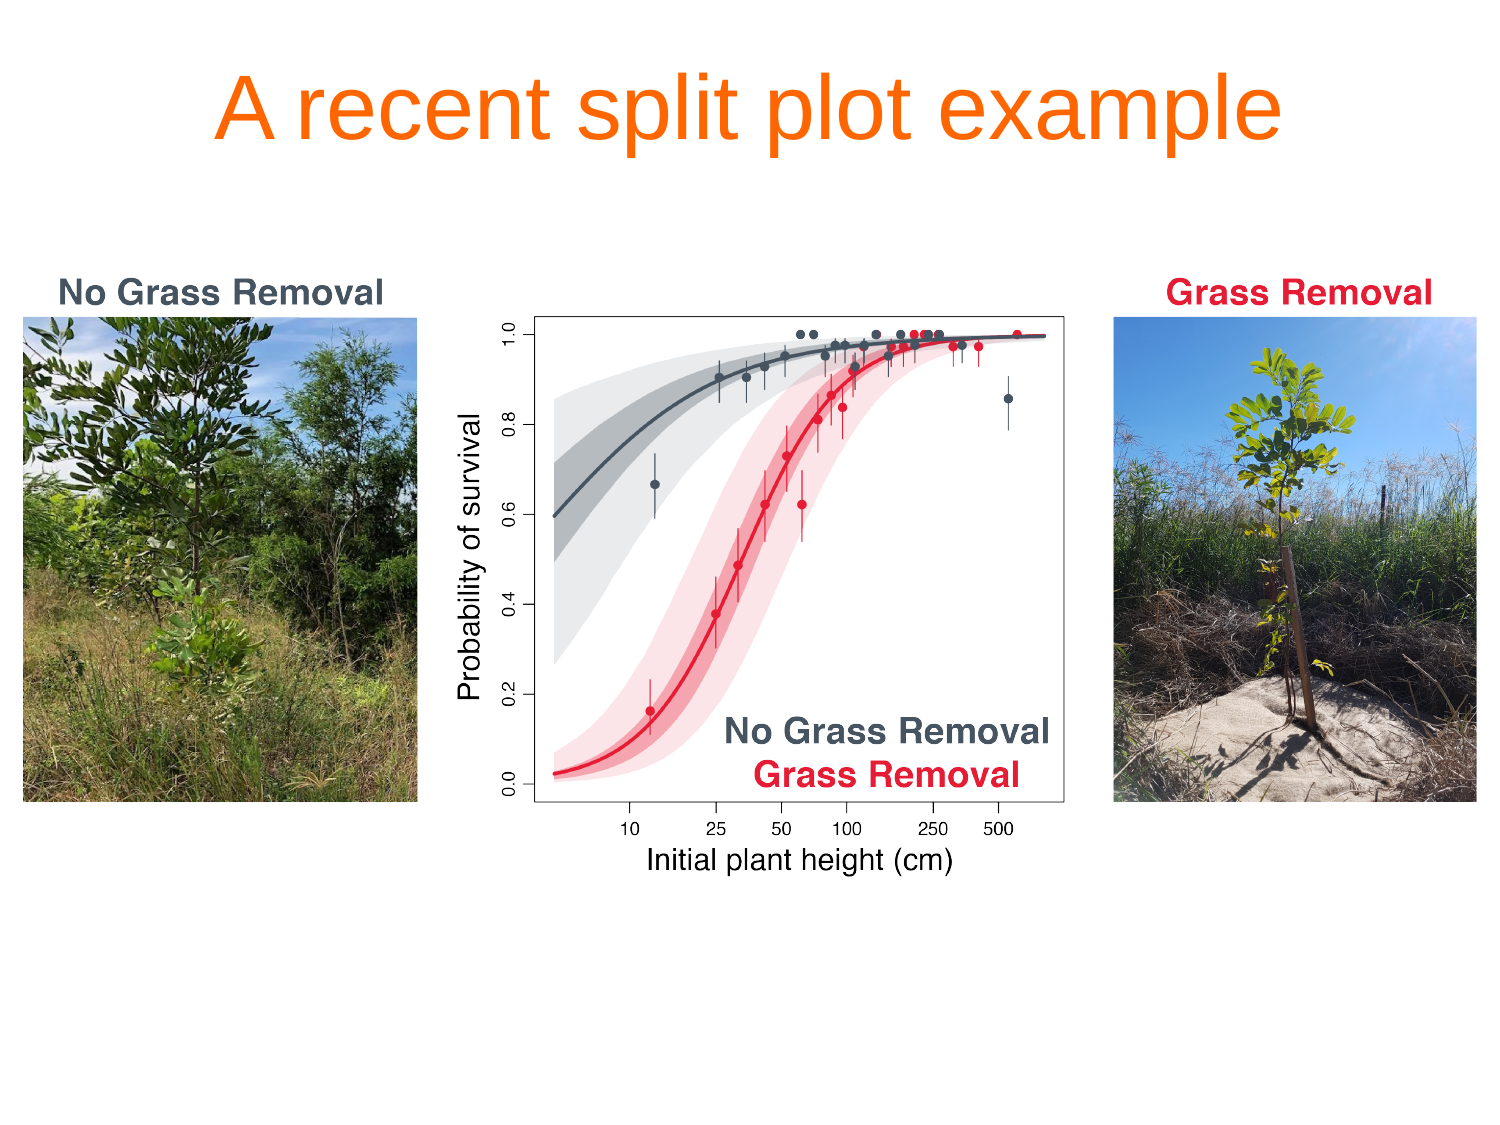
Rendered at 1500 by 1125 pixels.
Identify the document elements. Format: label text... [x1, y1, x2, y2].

picture [22, 272, 1477, 897]
text_box A recent split plot example [0, 8, 1500, 197]
